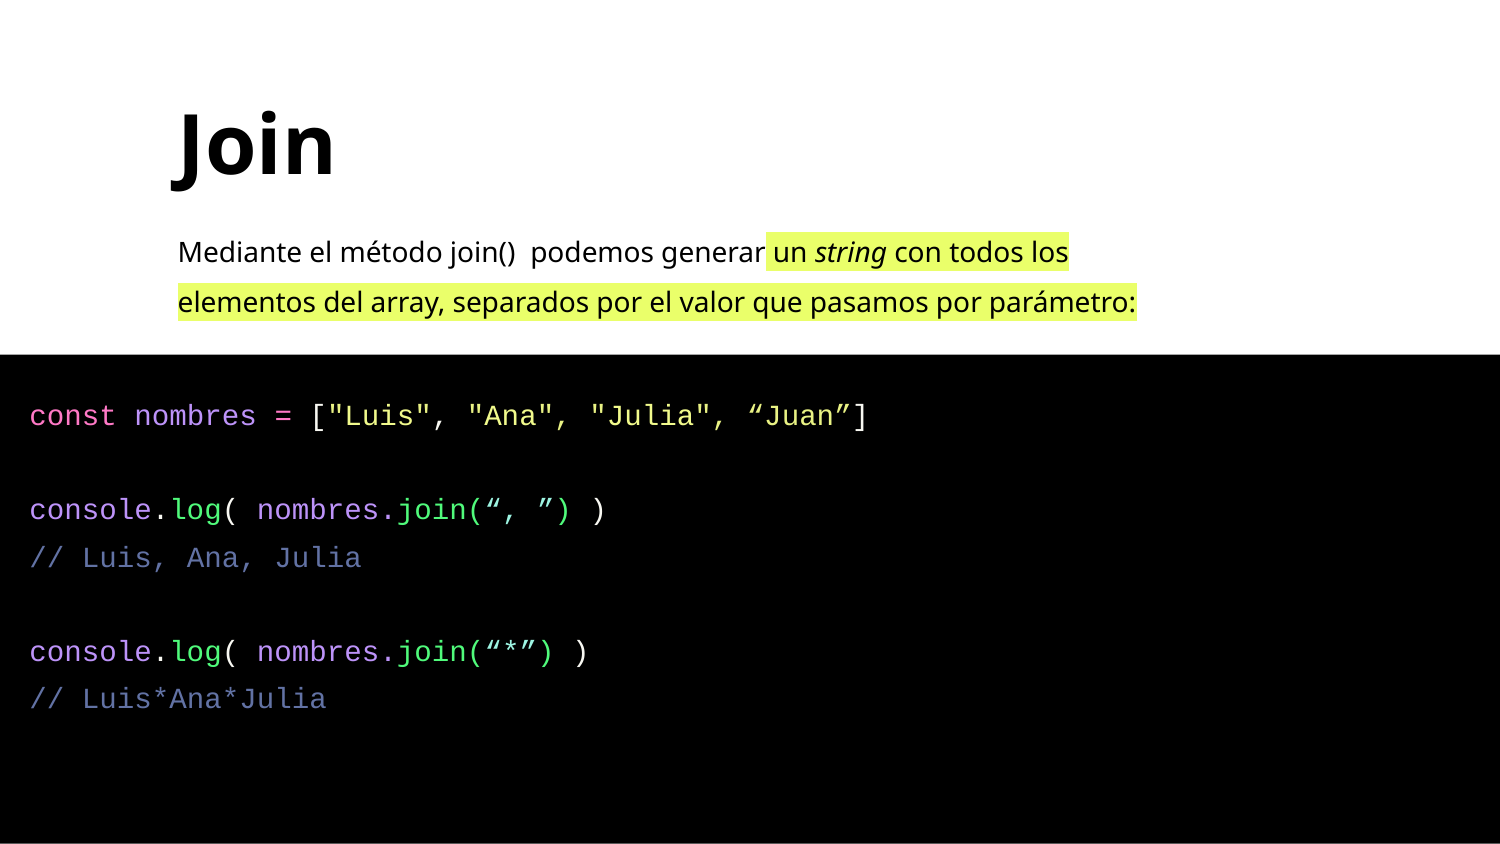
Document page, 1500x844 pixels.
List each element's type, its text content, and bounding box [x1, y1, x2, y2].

text_box Mediante el método join() podemos generar un string con todos los elementos del array, separados por el valor que pasamos por parámetro: [162, 202, 1189, 343]
text_box const nombres = ["Luis", "Ana", "Julia", “Juan”] console.log( nombres.join(“, ”) ) // Luis, Ana, Julia console.log( nombres.join(“*”) ) // Luis*Ana*Julia [0, 354, 1500, 844]
text_box Join [162, 76, 1093, 202]
